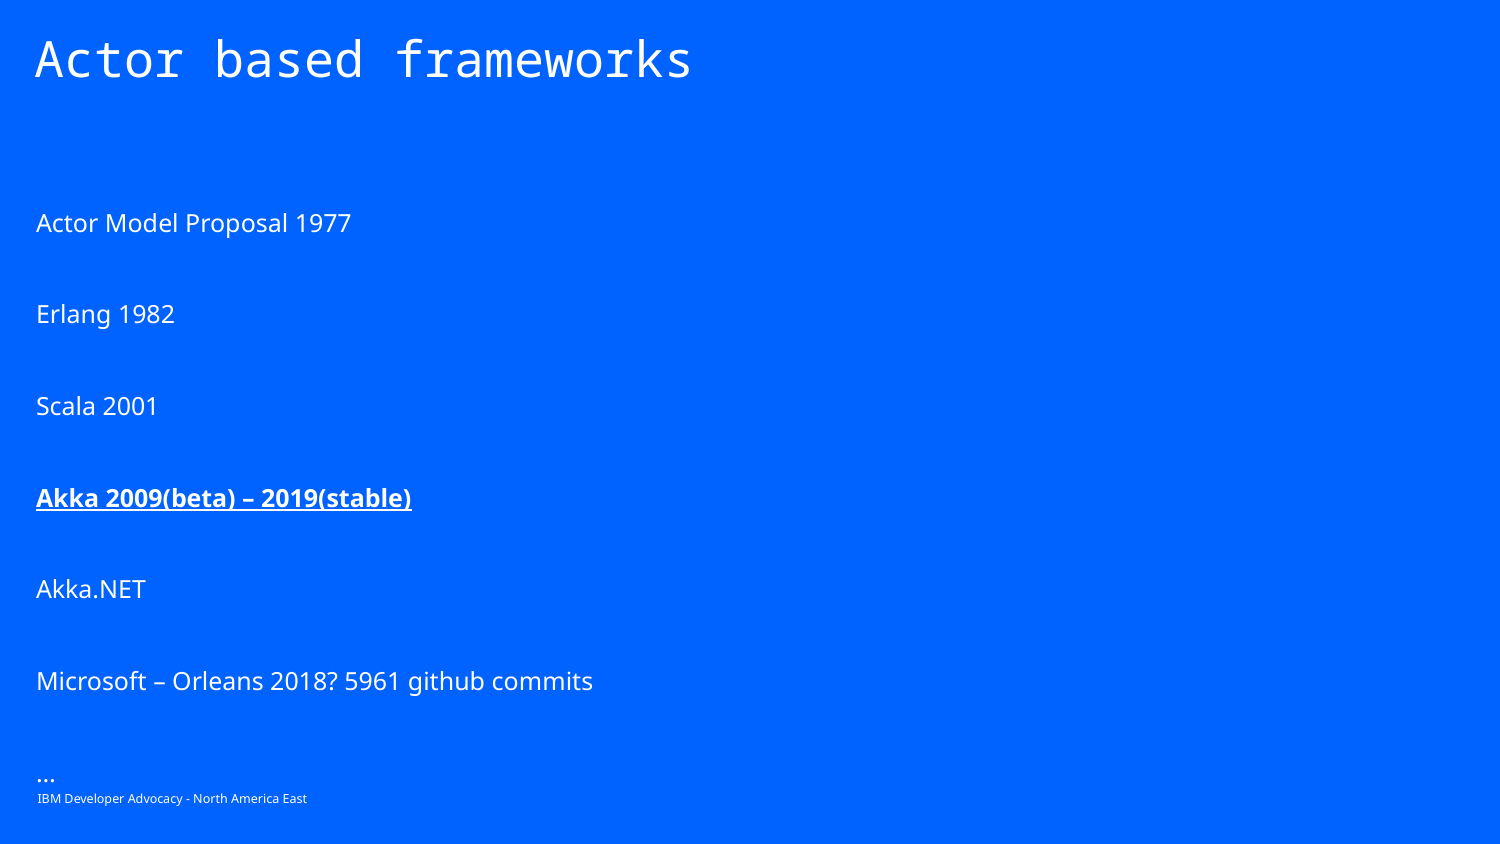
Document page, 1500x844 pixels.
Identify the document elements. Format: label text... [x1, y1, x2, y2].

title Actor based frameworks [34, 28, 714, 161]
footer IBM Developer Advocacy - North America East [37, 785, 713, 813]
list Actor Model Proposal 1977 Erlang 1982 Scala 2001 Akka 2009(beta) – 2019(stable) Akka.NET Microsoft – Orleans 2018? 5961 github commits … [36, 203, 713, 738]
